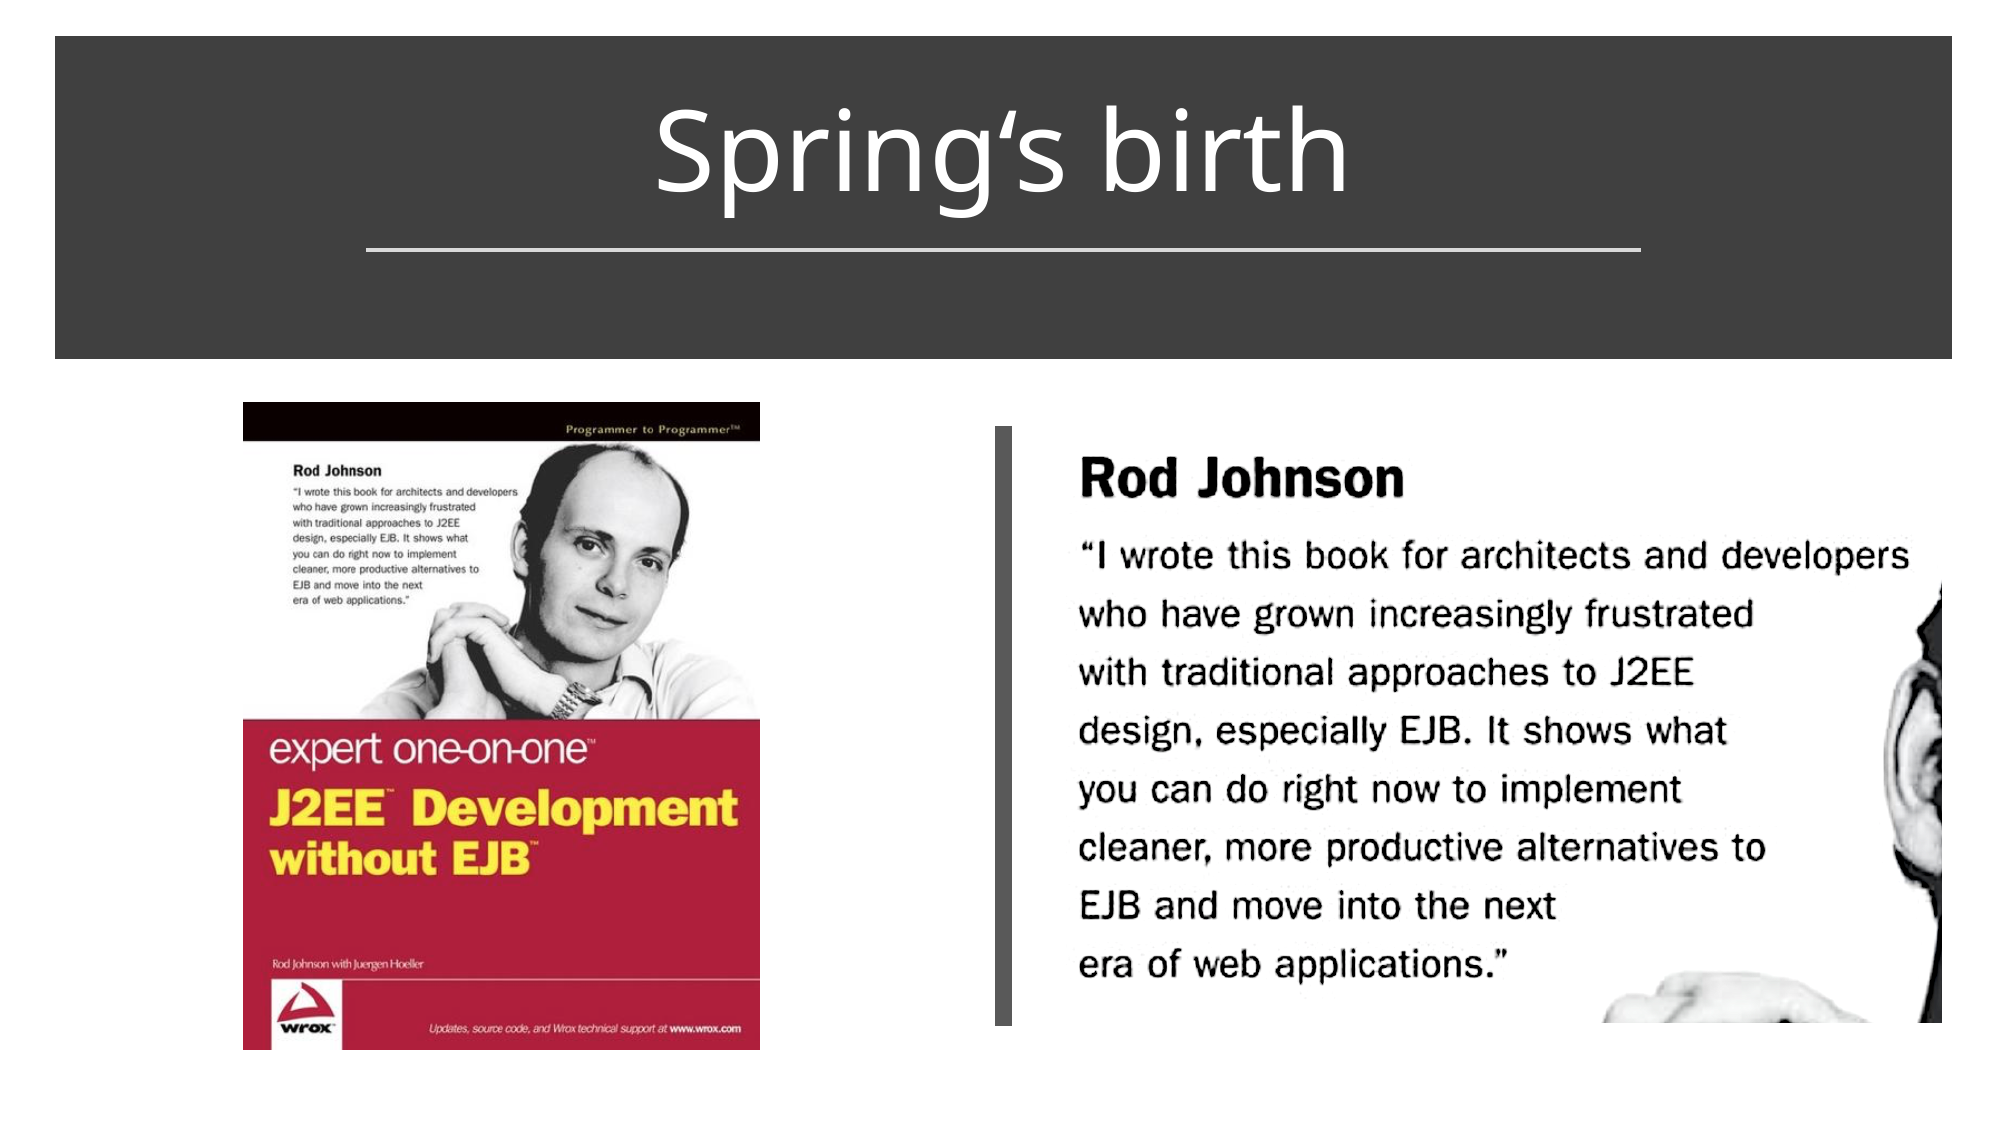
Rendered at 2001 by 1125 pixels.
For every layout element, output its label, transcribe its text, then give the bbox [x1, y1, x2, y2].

text_box [64, 45, 1942, 350]
title Spring‘s birth [89, 71, 1917, 224]
picture [1046, 429, 1942, 1023]
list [239, 398, 765, 1054]
